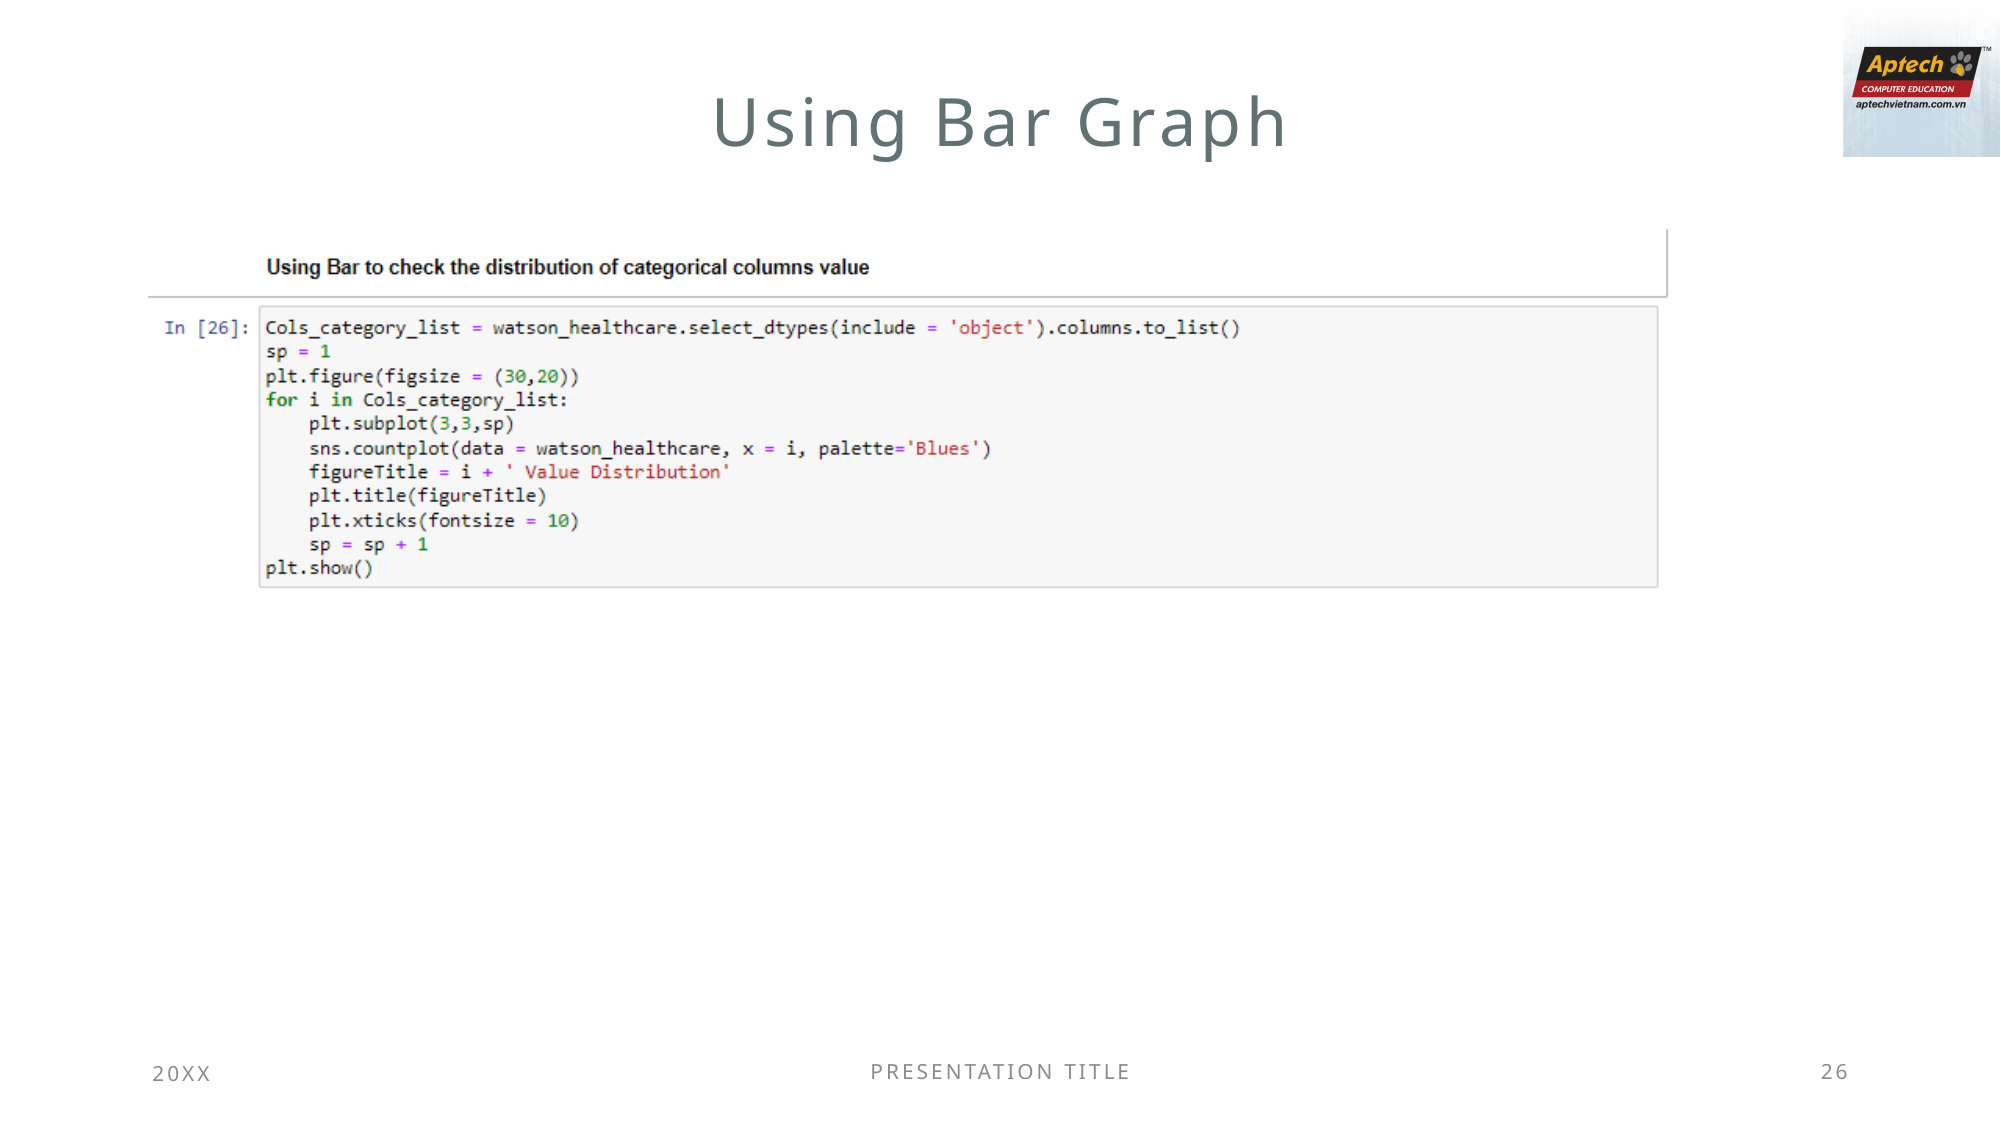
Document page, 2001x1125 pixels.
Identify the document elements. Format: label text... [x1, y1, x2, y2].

title Using Bar Graph [137, 81, 1863, 175]
picture [1843, 0, 2000, 157]
picture [148, 229, 1676, 593]
slide_number 20XX [137, 1042, 588, 1103]
slide_number 26 [1412, 1042, 1863, 1103]
footer PRESENTATION TITLE [662, 1042, 1338, 1103]
